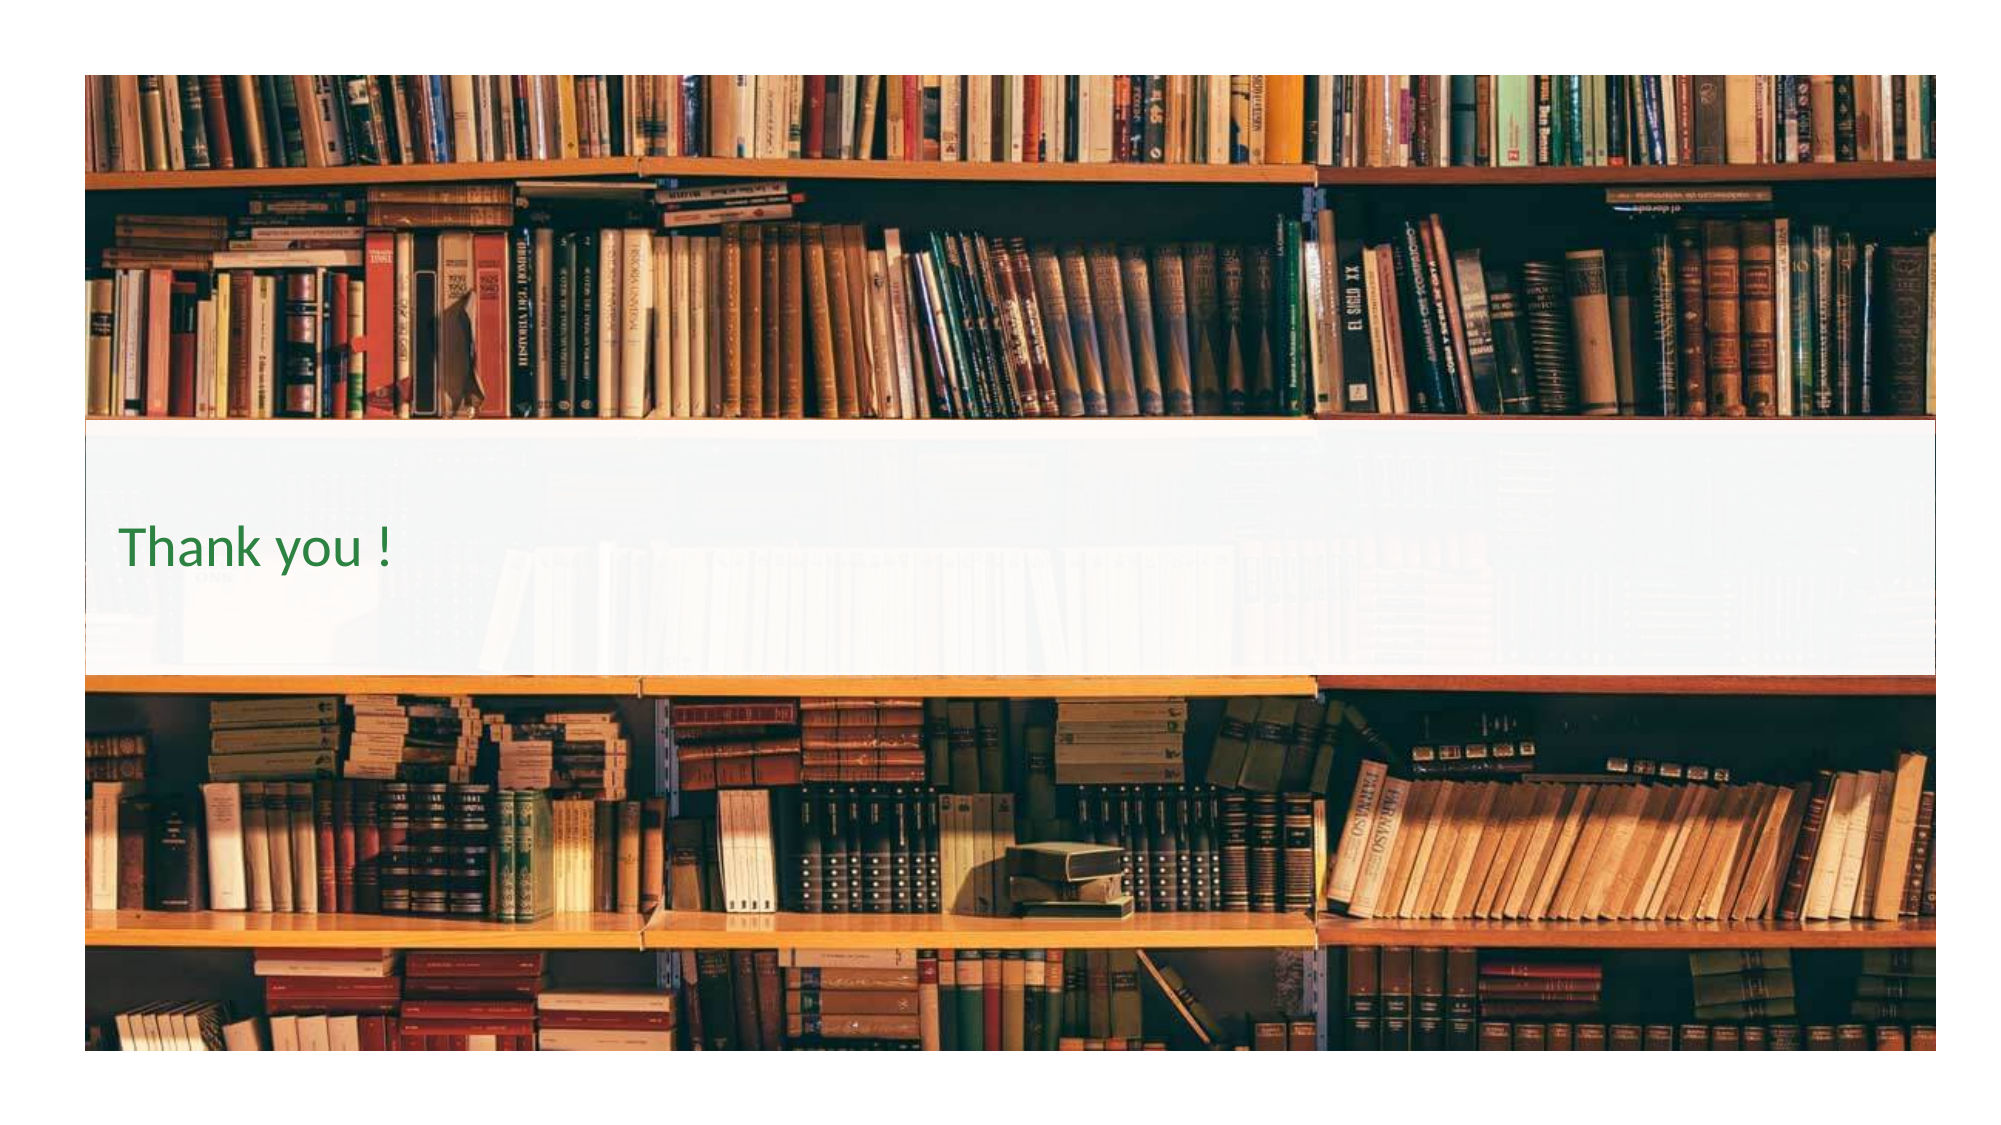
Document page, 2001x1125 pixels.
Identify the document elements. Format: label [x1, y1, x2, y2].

picture [85, 75, 1936, 1051]
